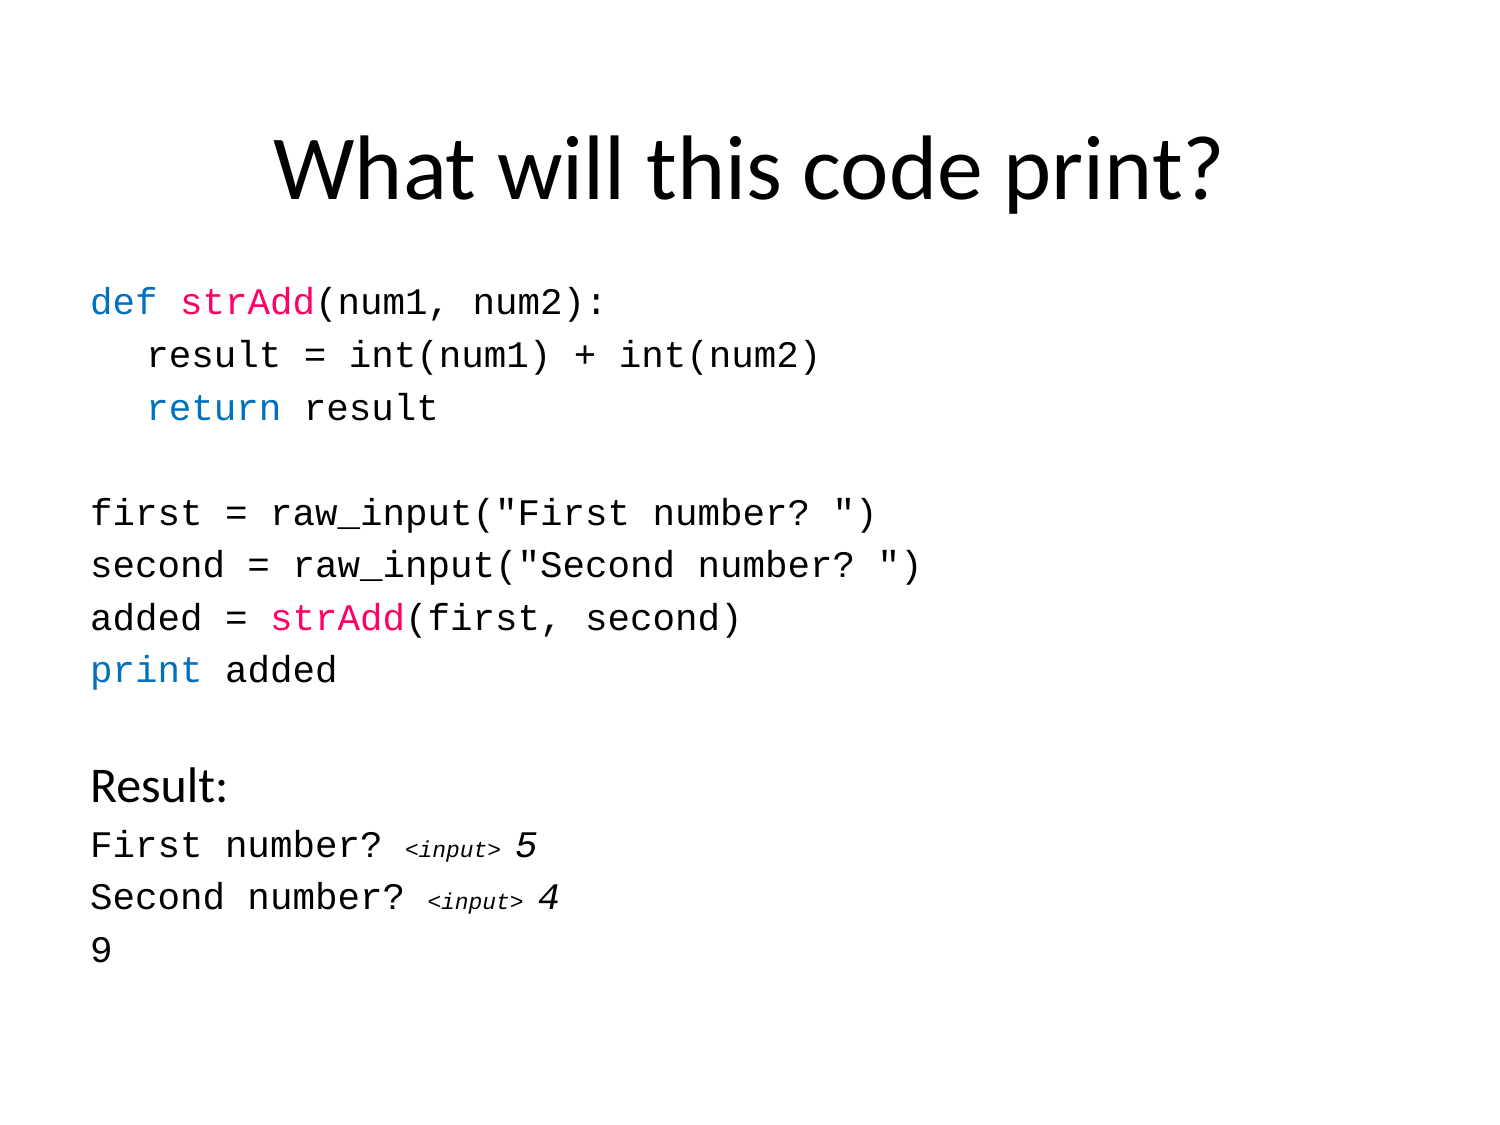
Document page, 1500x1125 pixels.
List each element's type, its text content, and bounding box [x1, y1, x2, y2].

list def strAdd(num1, num2): result = int(num1) + int(num2) return result first = raw_input("First number? ") second = raw_input("Second number? ") added = strAdd(first, second) print added Result: First number? <input> 5 Second number? <input> 4 9 [75, 262, 1425, 1005]
title What will this code print? [75, 45, 1425, 233]
